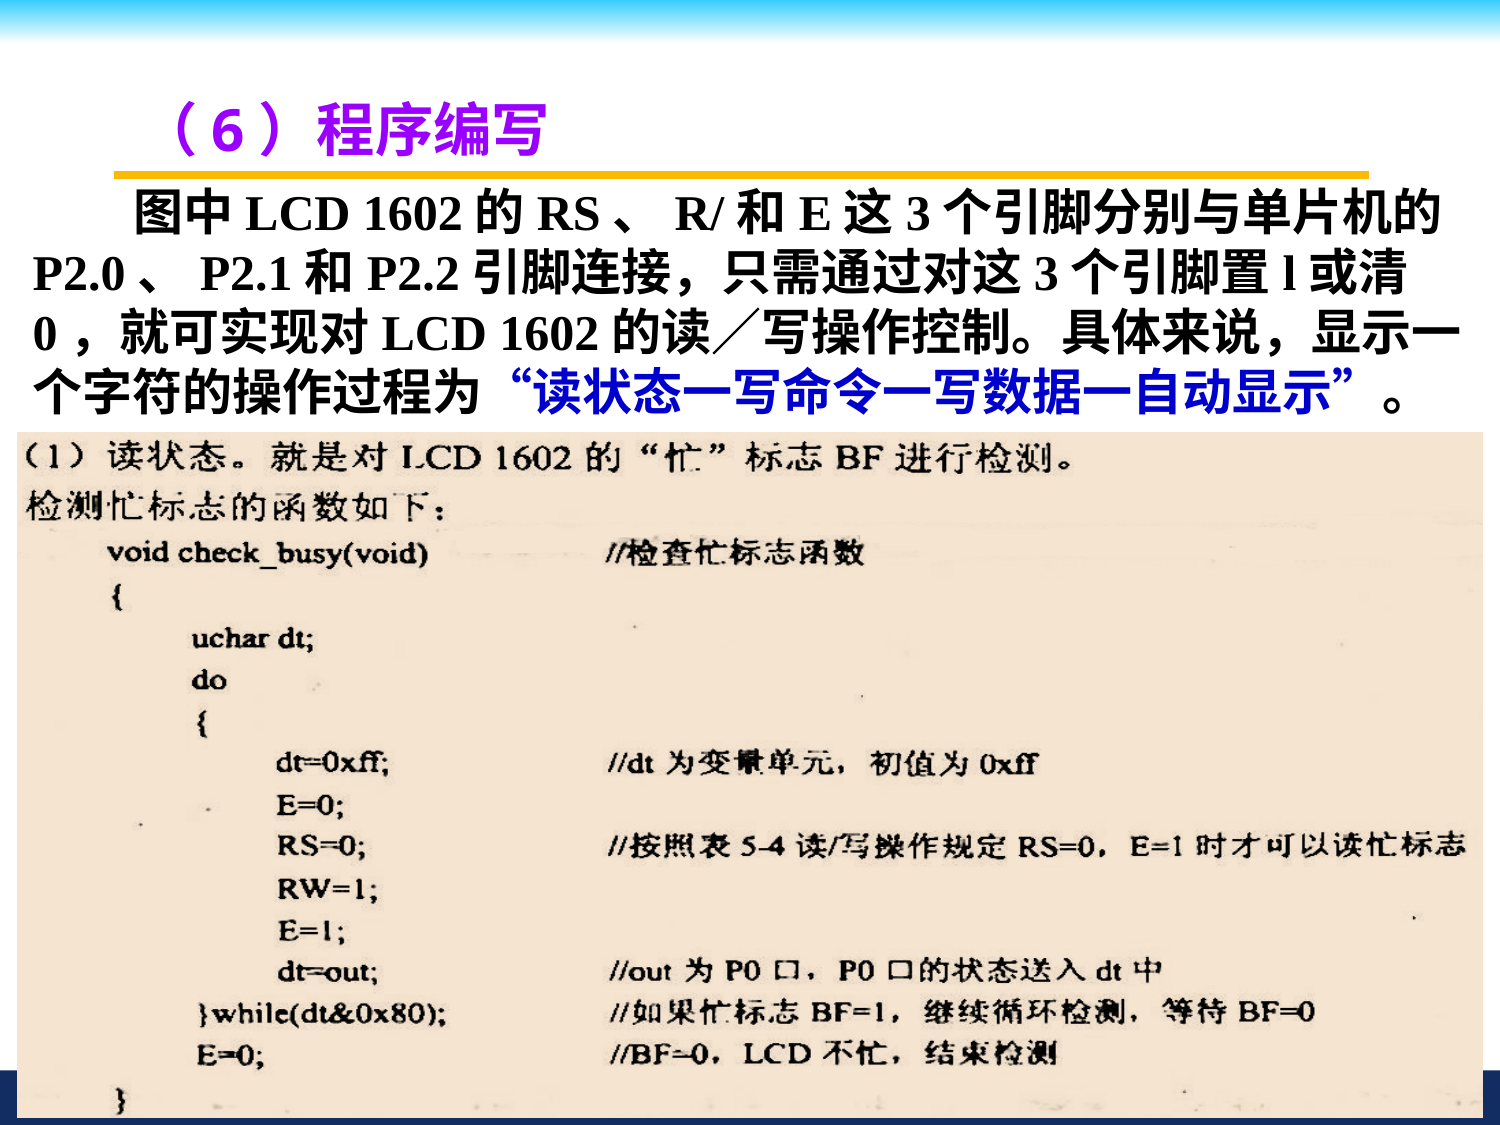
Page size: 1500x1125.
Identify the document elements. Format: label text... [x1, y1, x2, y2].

title （6）程序编写 [123, 78, 1383, 179]
picture [17, 432, 1483, 1118]
